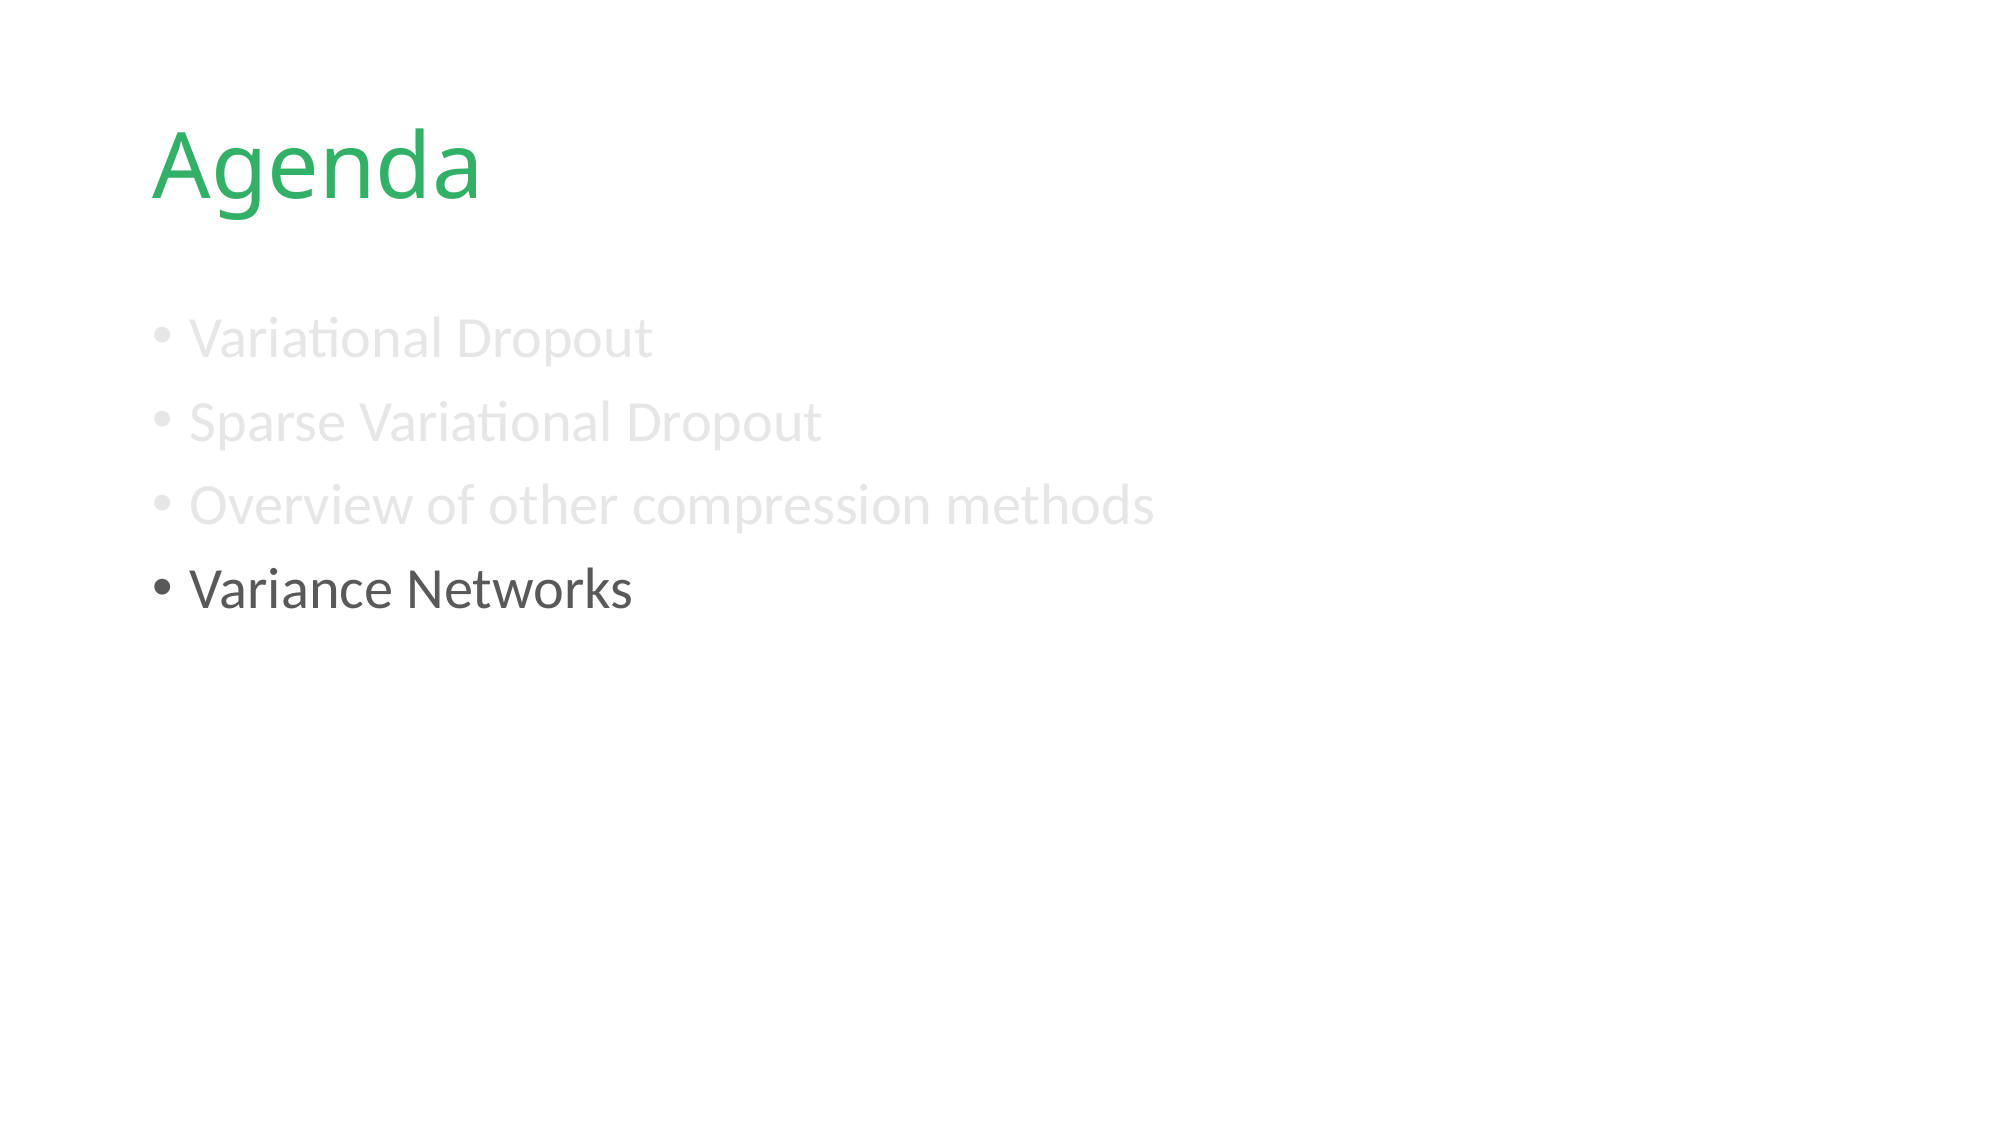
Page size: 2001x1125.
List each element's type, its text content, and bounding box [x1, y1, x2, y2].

title Agenda [137, 59, 1863, 278]
list Variational Dropout Sparse Variational Dropout Overview of other compression methods Variance Networks [137, 299, 1863, 1014]
